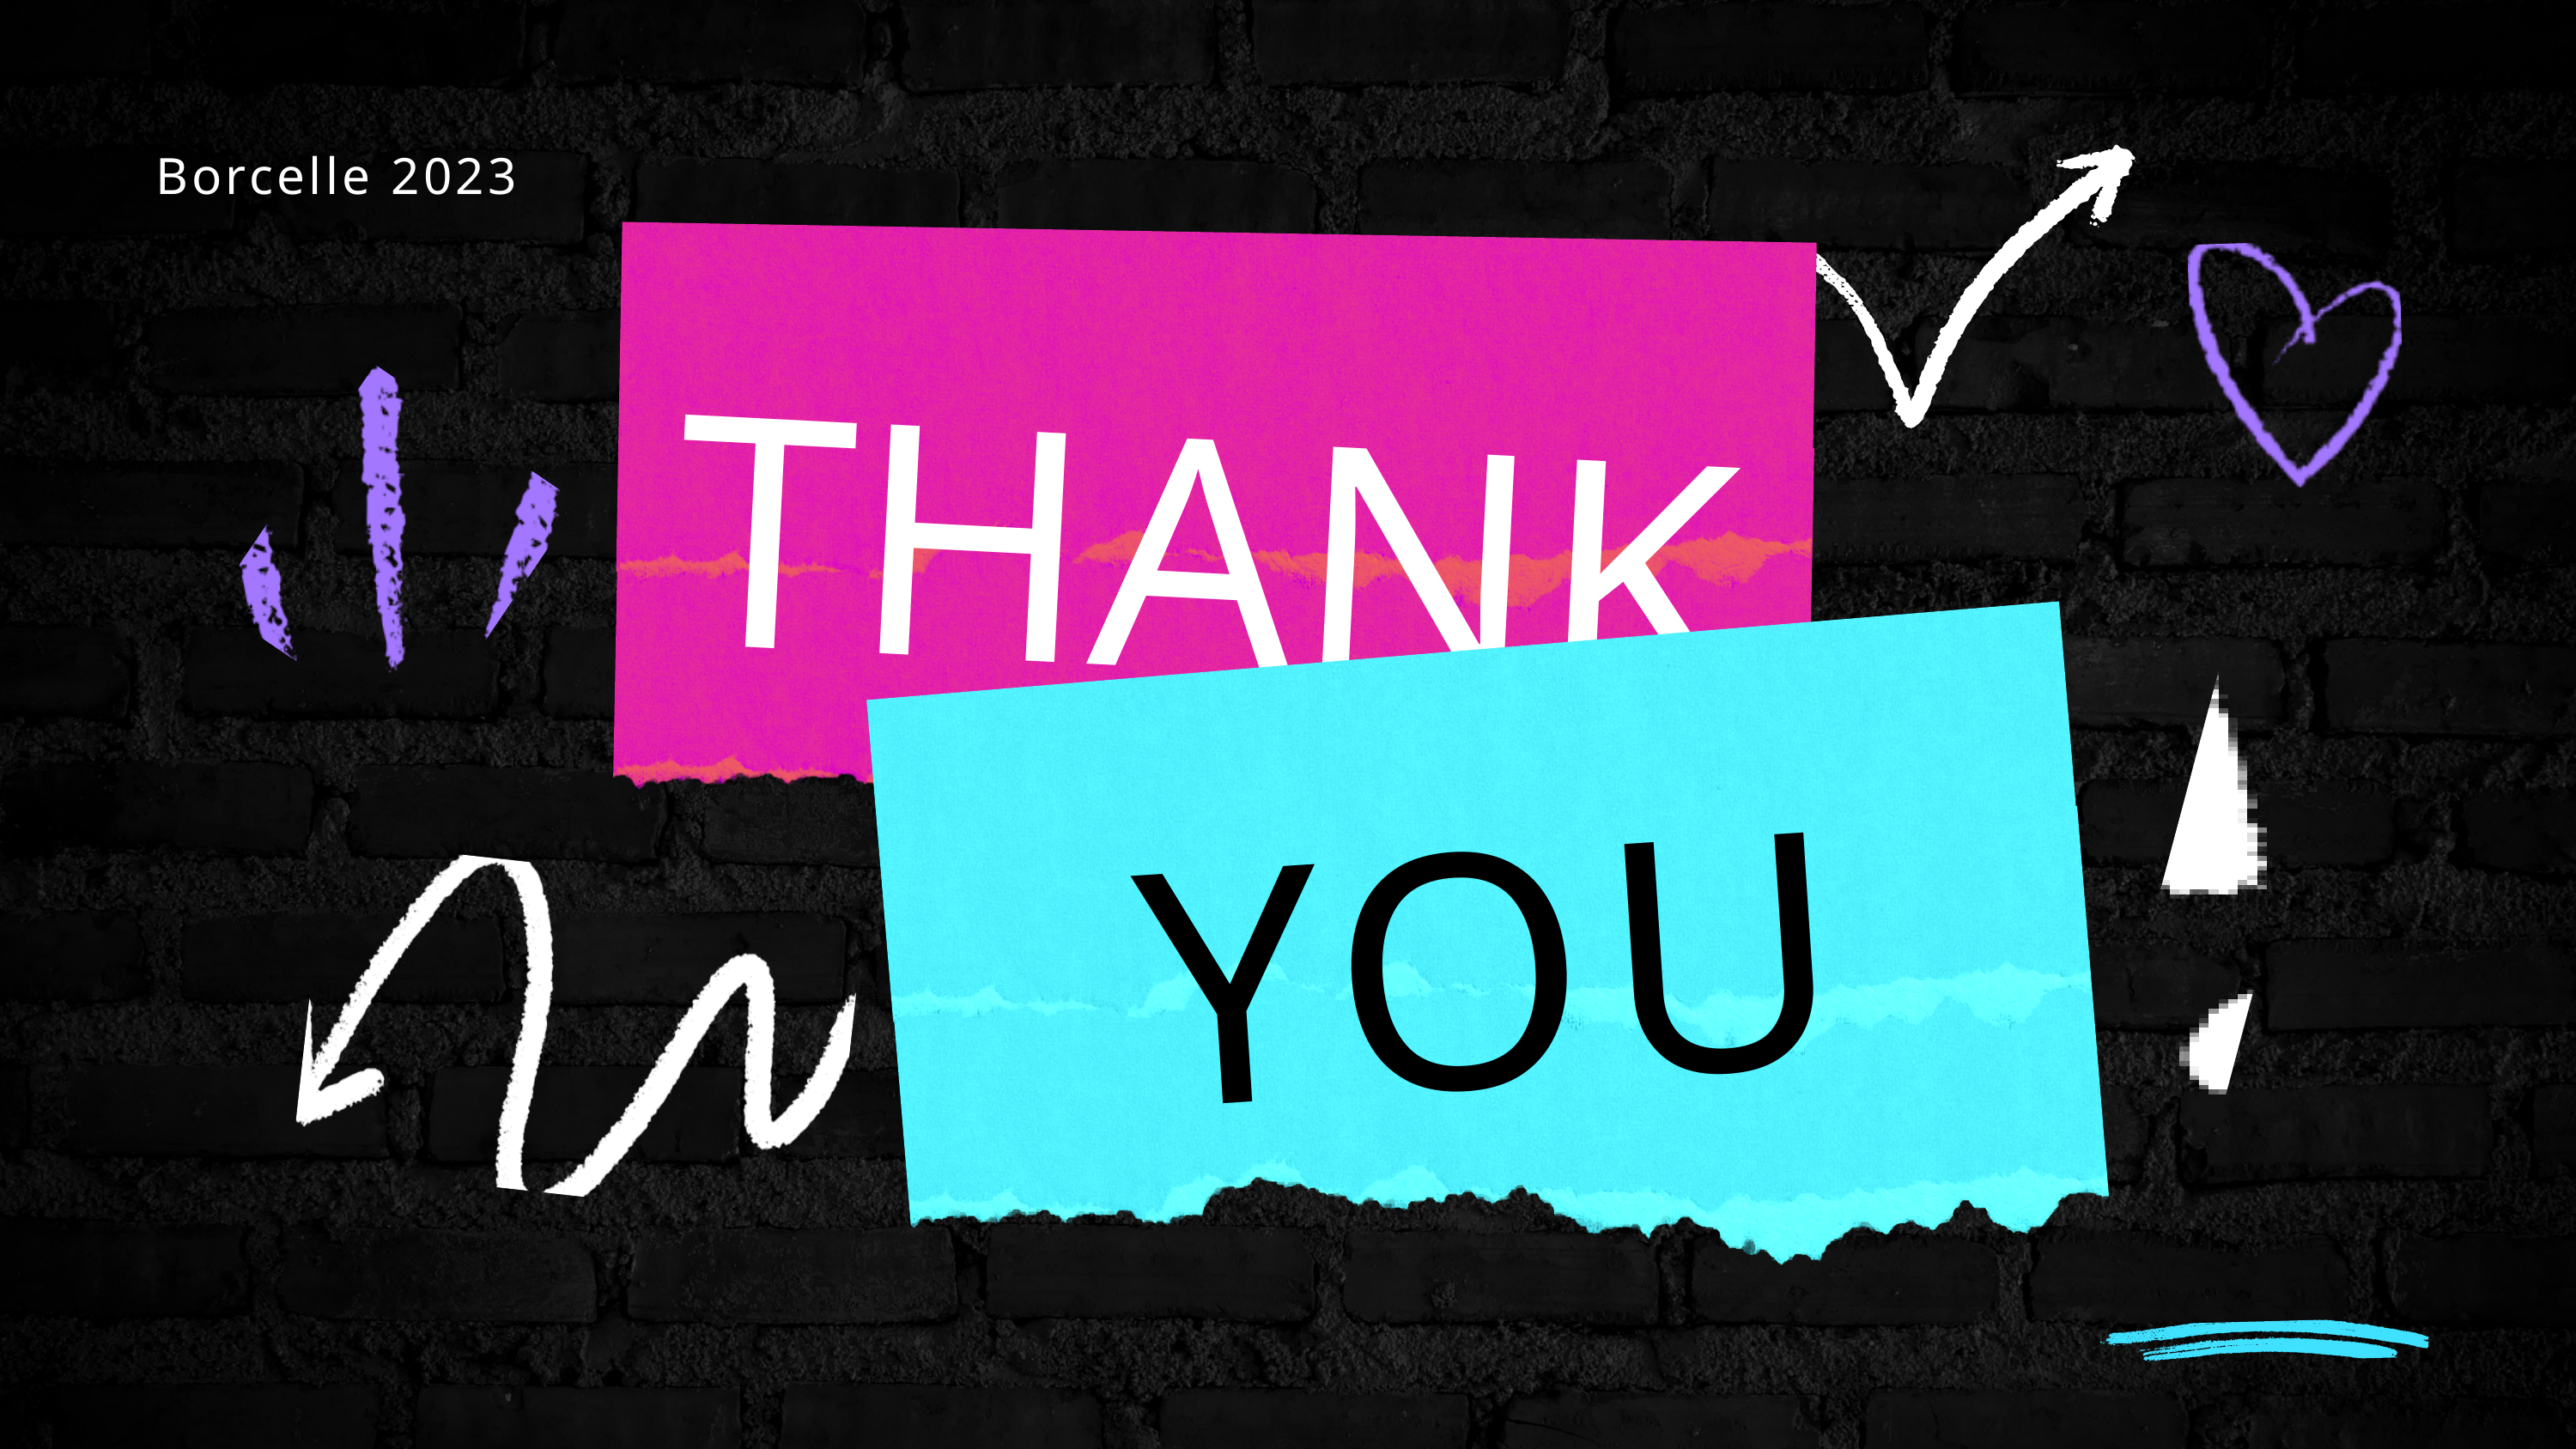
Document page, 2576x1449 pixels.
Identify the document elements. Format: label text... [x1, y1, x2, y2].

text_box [592, 184, 1837, 924]
text_box [2099, 1317, 2429, 1366]
text_box [291, 840, 861, 1224]
text_box [2117, 580, 2354, 1100]
text_box [212, 364, 580, 743]
text_box Borcelle 2023 [155, 155, 702, 204]
text_box [1791, 144, 2136, 428]
text_box [0, 0, 2576, 1449]
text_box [866, 601, 2113, 1342]
text_box [2187, 238, 2407, 491]
